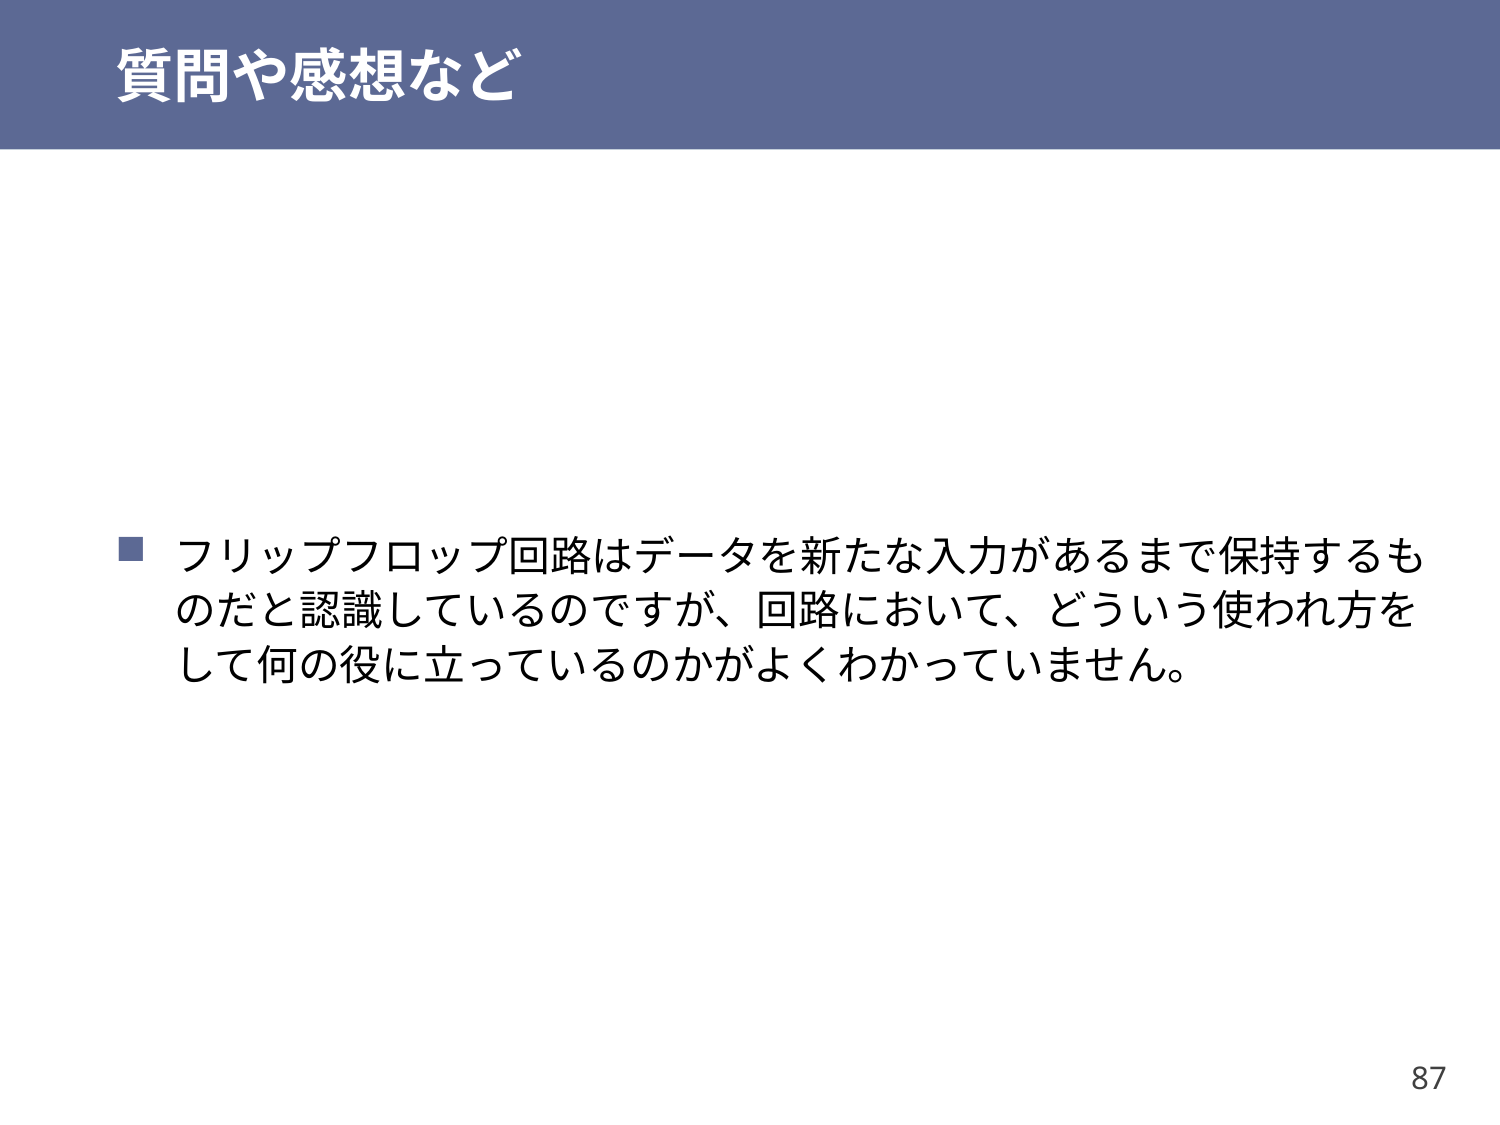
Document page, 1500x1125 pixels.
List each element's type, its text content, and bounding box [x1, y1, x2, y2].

list フリップフロップ回路はデータを新たな入力があるまで保持するものだと認識しているのですが、回路において、どういう使われ方をして何の役に立っているのかがよくわかっていません。 [100, 178, 1459, 1036]
title 質問や感想など [100, 0, 1500, 150]
